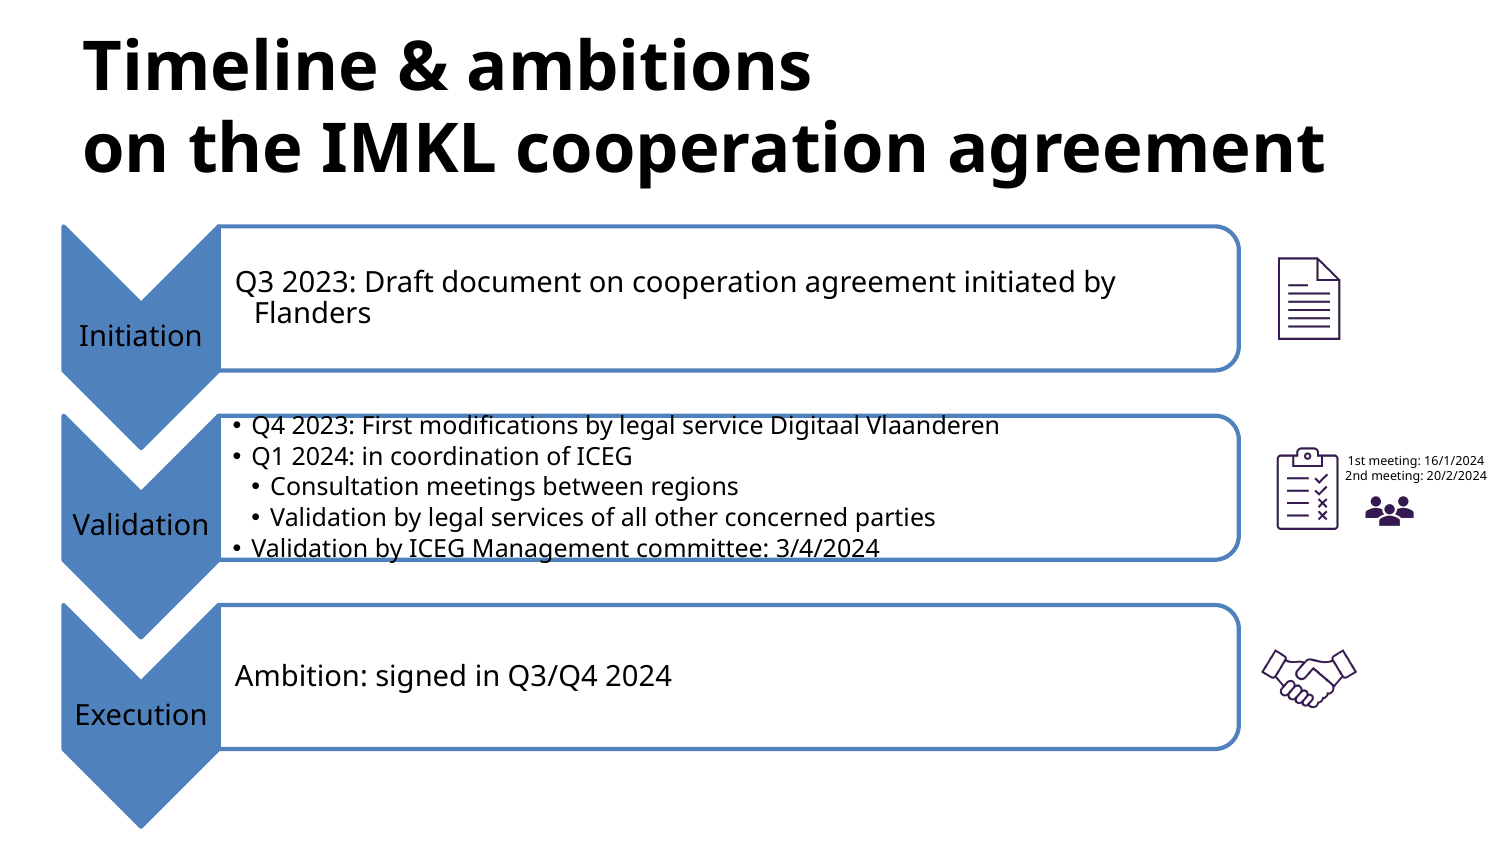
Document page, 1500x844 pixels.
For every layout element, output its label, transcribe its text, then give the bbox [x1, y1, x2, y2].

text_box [63, 225, 1240, 828]
picture [1259, 629, 1359, 729]
text_box 1st meeting: 16/1/2024 2nd meeting: 20/2/2024 [1361, 447, 1500, 489]
picture [1258, 439, 1358, 539]
picture [1362, 484, 1417, 539]
picture [1259, 249, 1359, 349]
title Timeline & ambitions on the IMKL cooperation agreement [74, 10, 1426, 198]
